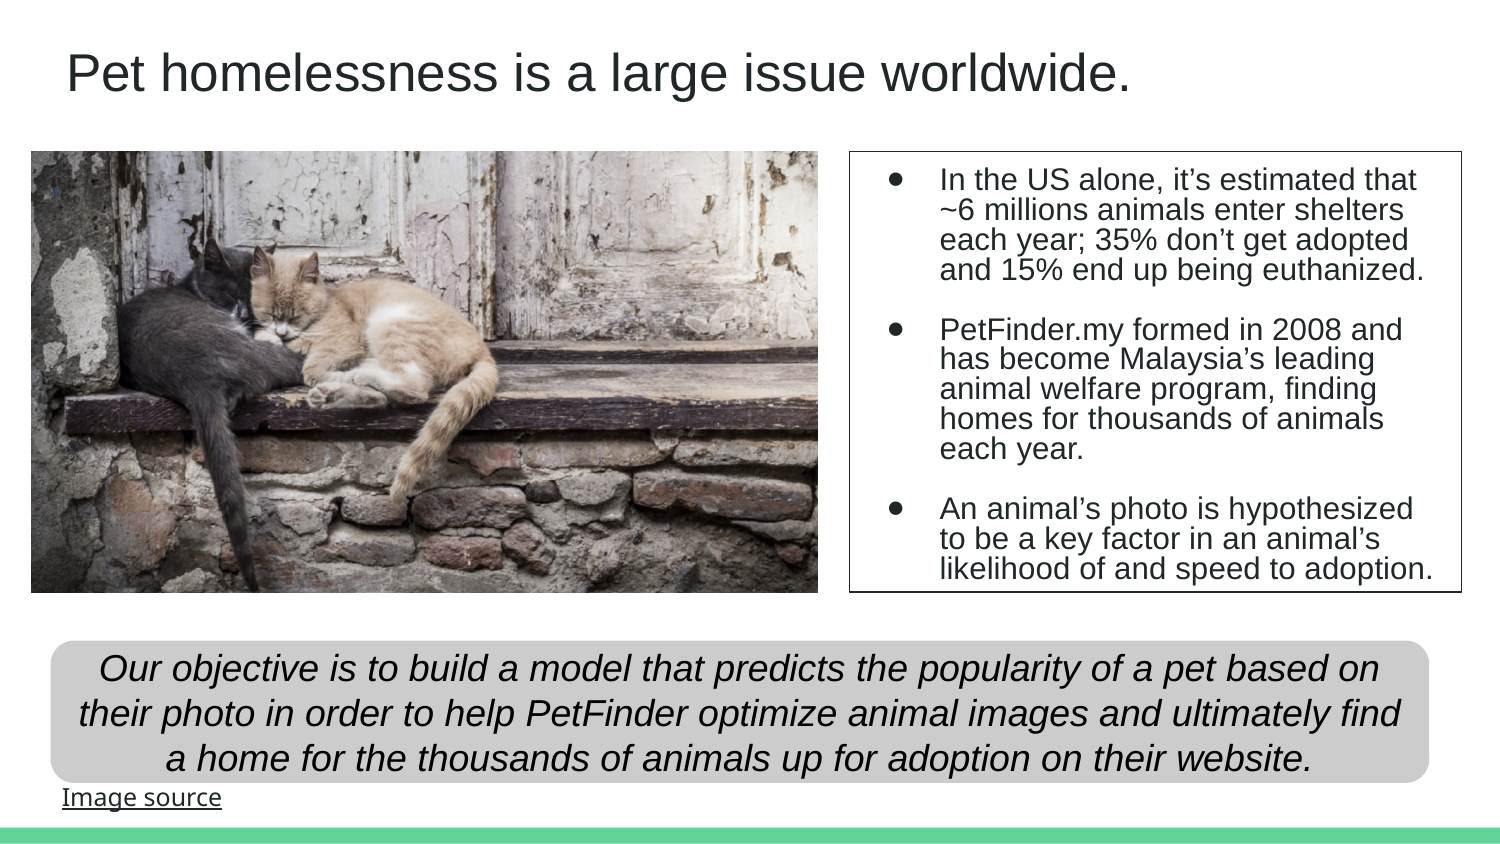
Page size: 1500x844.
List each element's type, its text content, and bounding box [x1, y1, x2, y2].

picture [31, 151, 818, 593]
list In the US alone, it’s estimated that ~6 millions animals enter shelters each year; 35% don’t get adopted and 15% end up being euthanized. PetFinder.my formed in 2008 and has become Malaysia’s leading animal welfare program, finding homes for thousands of animals each year. An animal’s photo is hypothesized to be a key factor in an animal’s likelihood of and speed to adoption. [849, 151, 1462, 593]
text_box Our objective is to build a model that predicts the popularity of a pet based on their photo in order to help PetFinder optimize animal images and ultimately find a home for the thousands of animals up for adoption on their website. [50, 640, 1430, 783]
title Pet homelessness is a large issue worldwide. [51, 23, 1449, 117]
text_box Image source [46, 766, 1016, 831]
